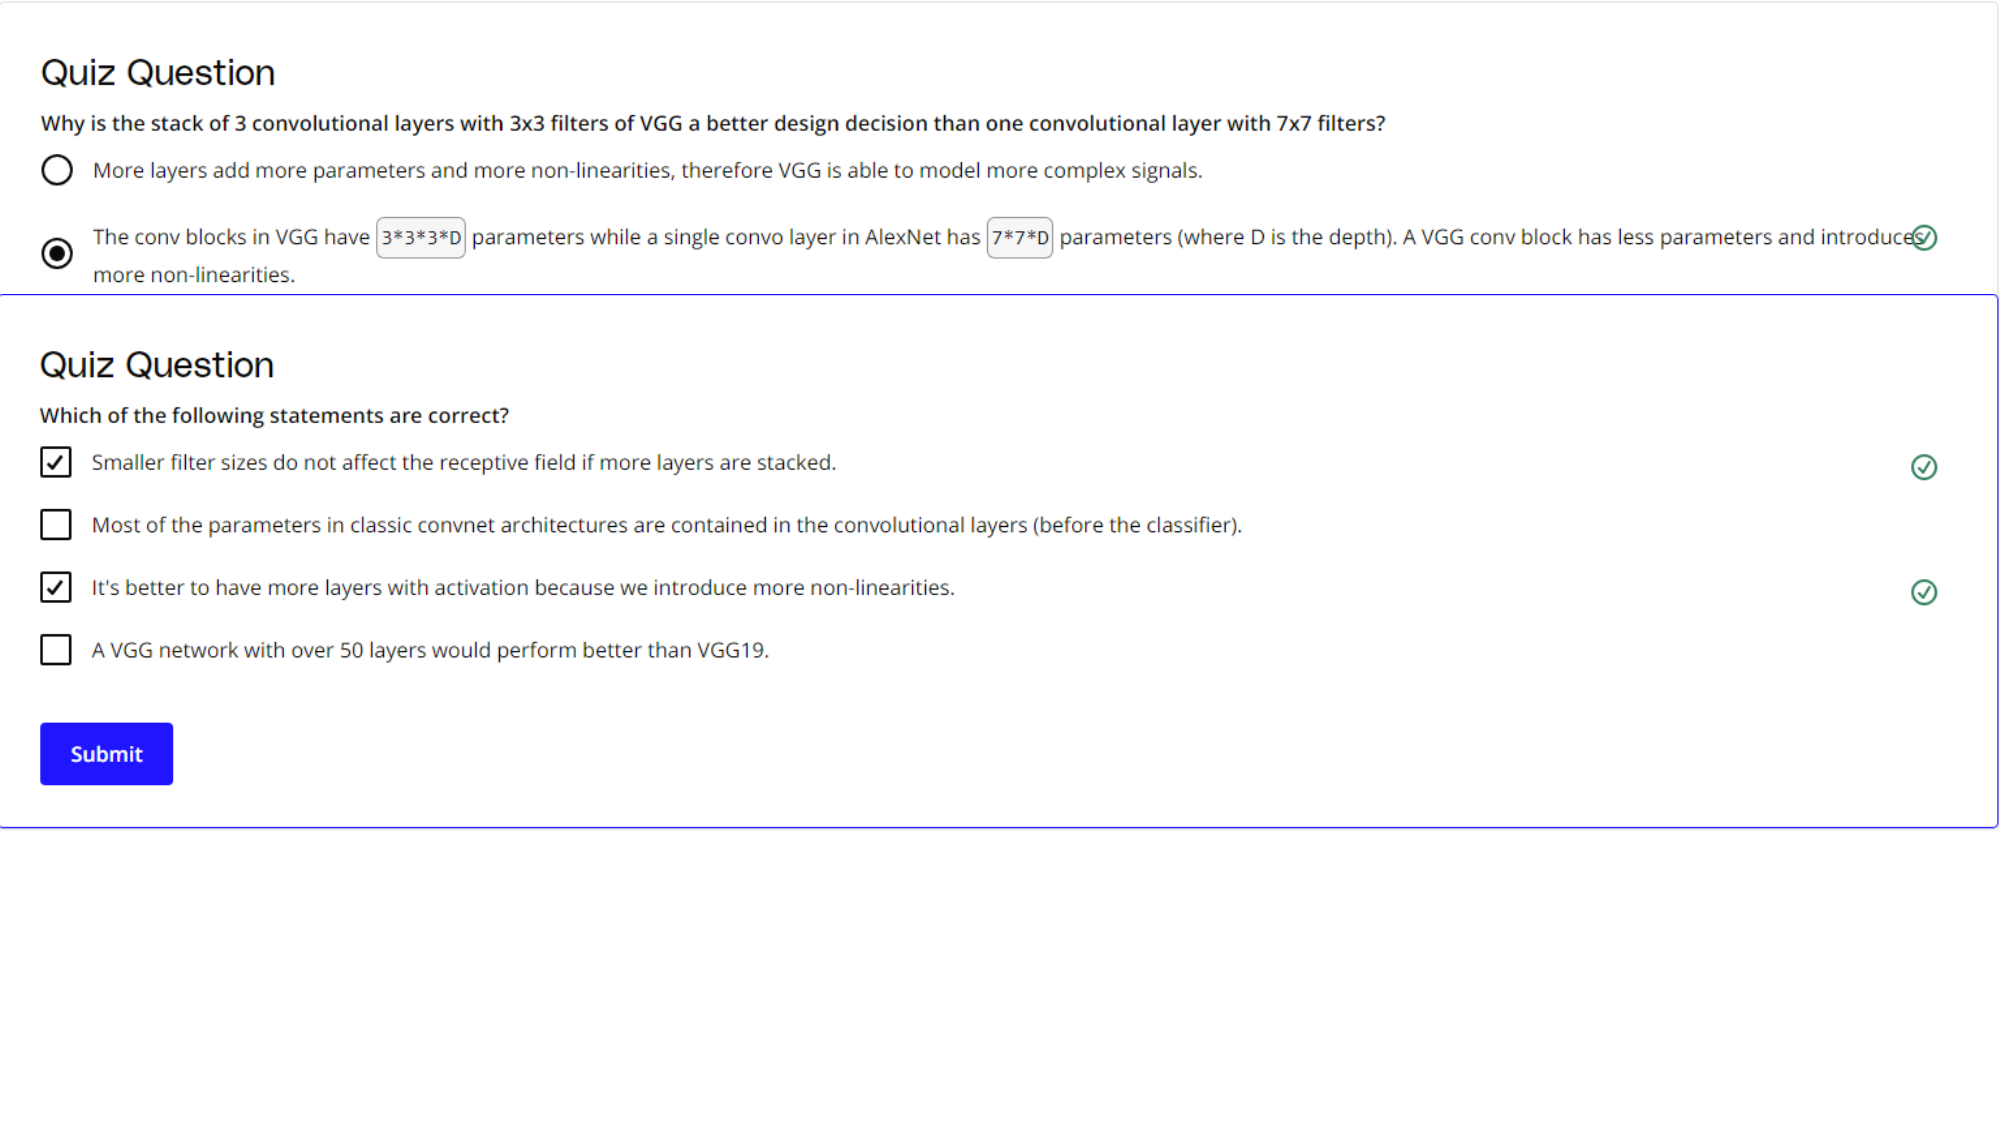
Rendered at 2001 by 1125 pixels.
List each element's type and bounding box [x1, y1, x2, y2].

picture [0, 0, 2000, 831]
